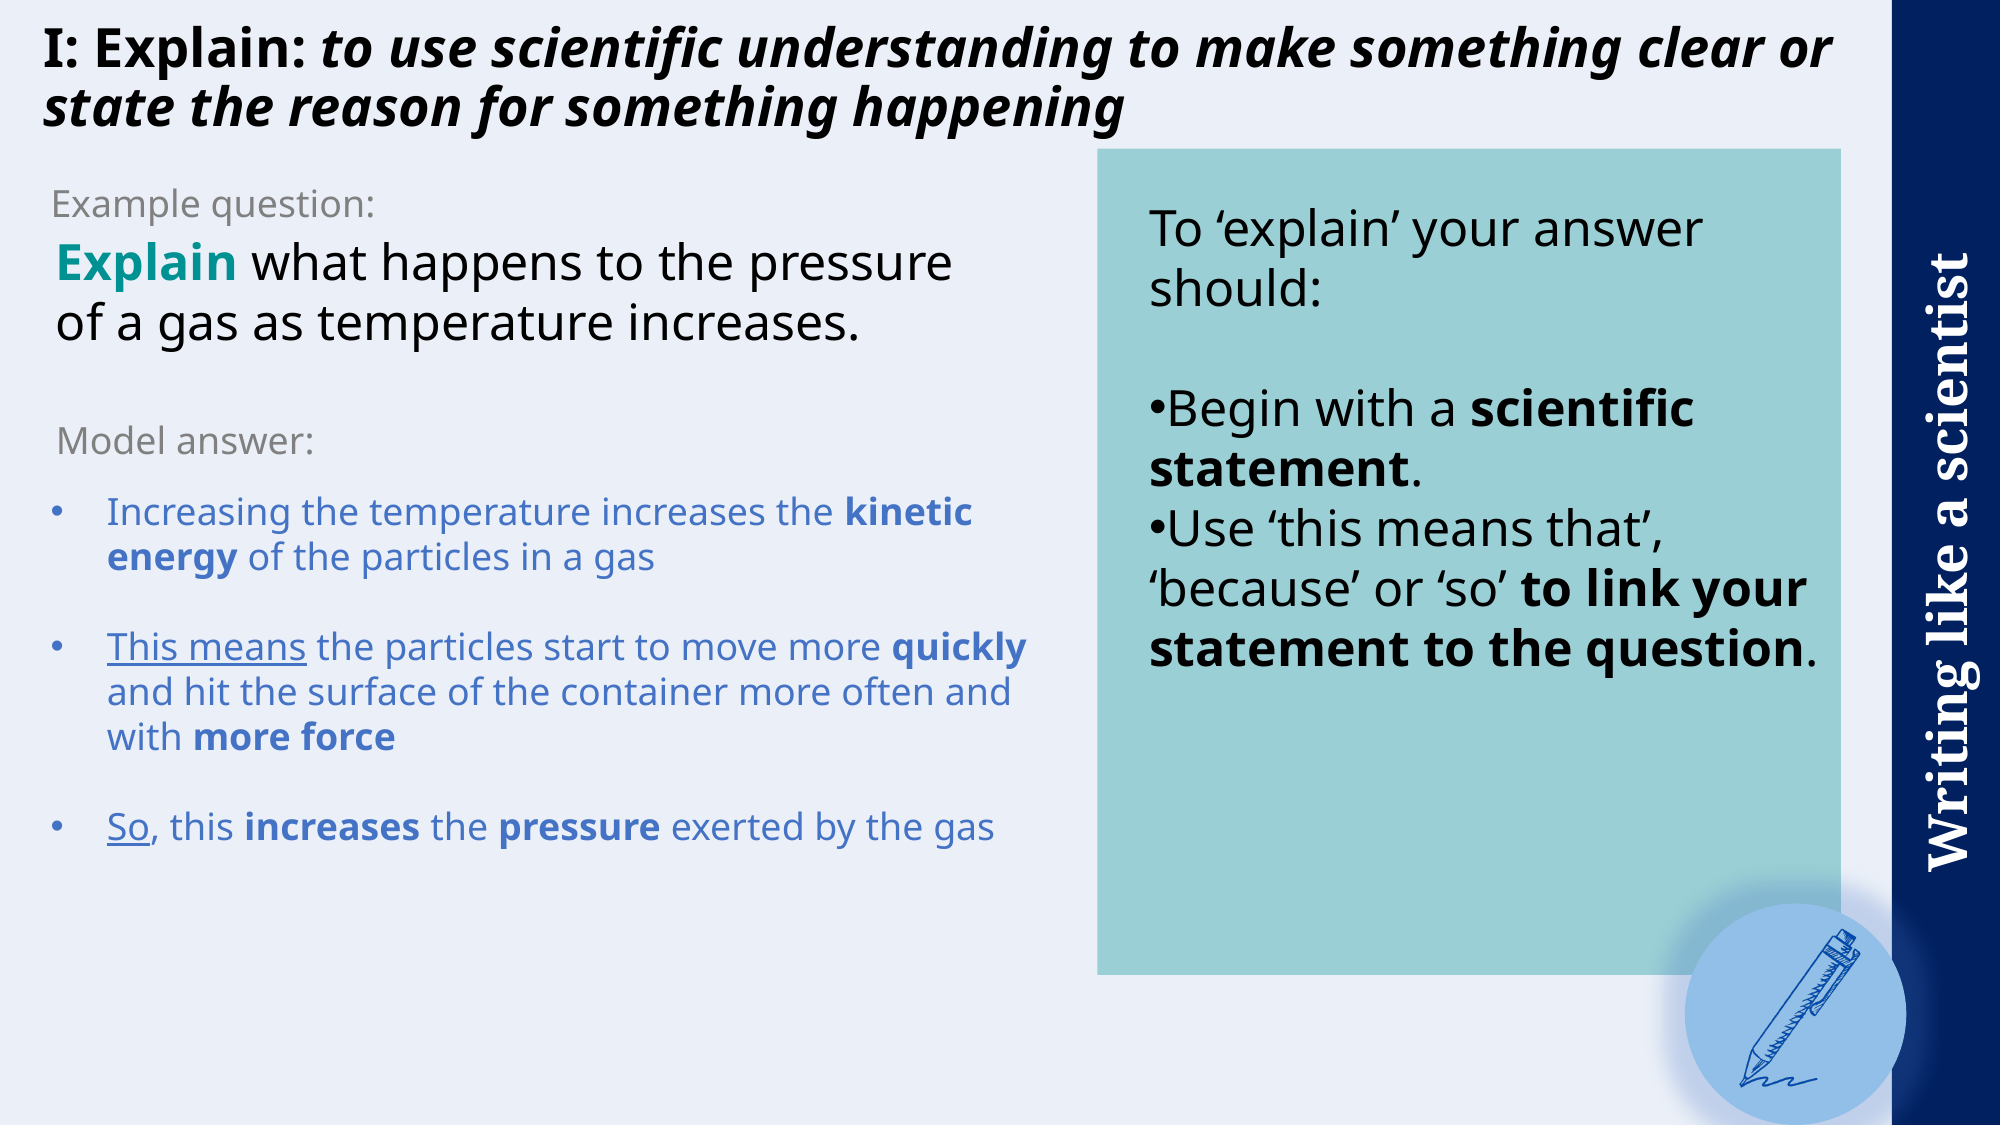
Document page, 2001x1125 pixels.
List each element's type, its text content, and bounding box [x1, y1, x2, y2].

text_box Example question: [35, 172, 445, 233]
title I: Explain: to use scientific understanding to make something clear or state the reason for something happening [43, 22, 1867, 138]
text_box Model answer: [41, 409, 425, 470]
text_box Explain what happens to the pressure of a gas as temperature increases. [41, 223, 1026, 358]
picture [1687, 913, 1882, 1108]
text_box Increasing the temperature increases the kinetic energy of the particles in a gas This means the particles start to move more quickly and hit the surface of the container more often and with more force So, this increases the pressure exerted by the gas [35, 480, 1090, 855]
text_box To ‘explain’ your answer should: Begin with a scientific statement. Use ‘this means that’, ‘because’ or ‘so’ to link your statement to the question. [1134, 188, 1835, 684]
